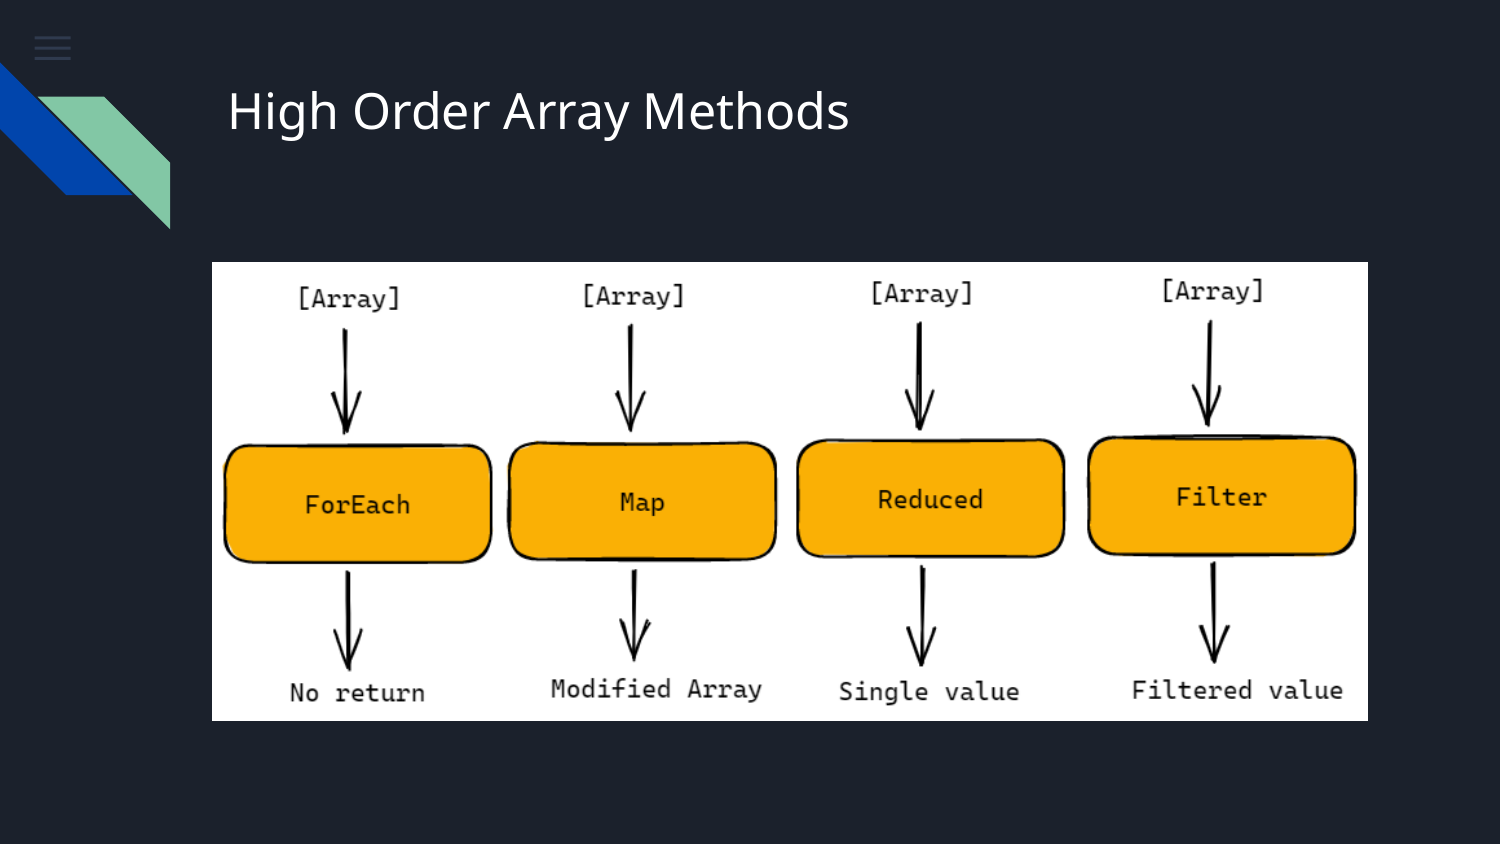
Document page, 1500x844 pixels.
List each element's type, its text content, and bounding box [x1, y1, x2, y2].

picture [212, 262, 1368, 721]
title High Order Array Methods [212, 64, 1368, 215]
